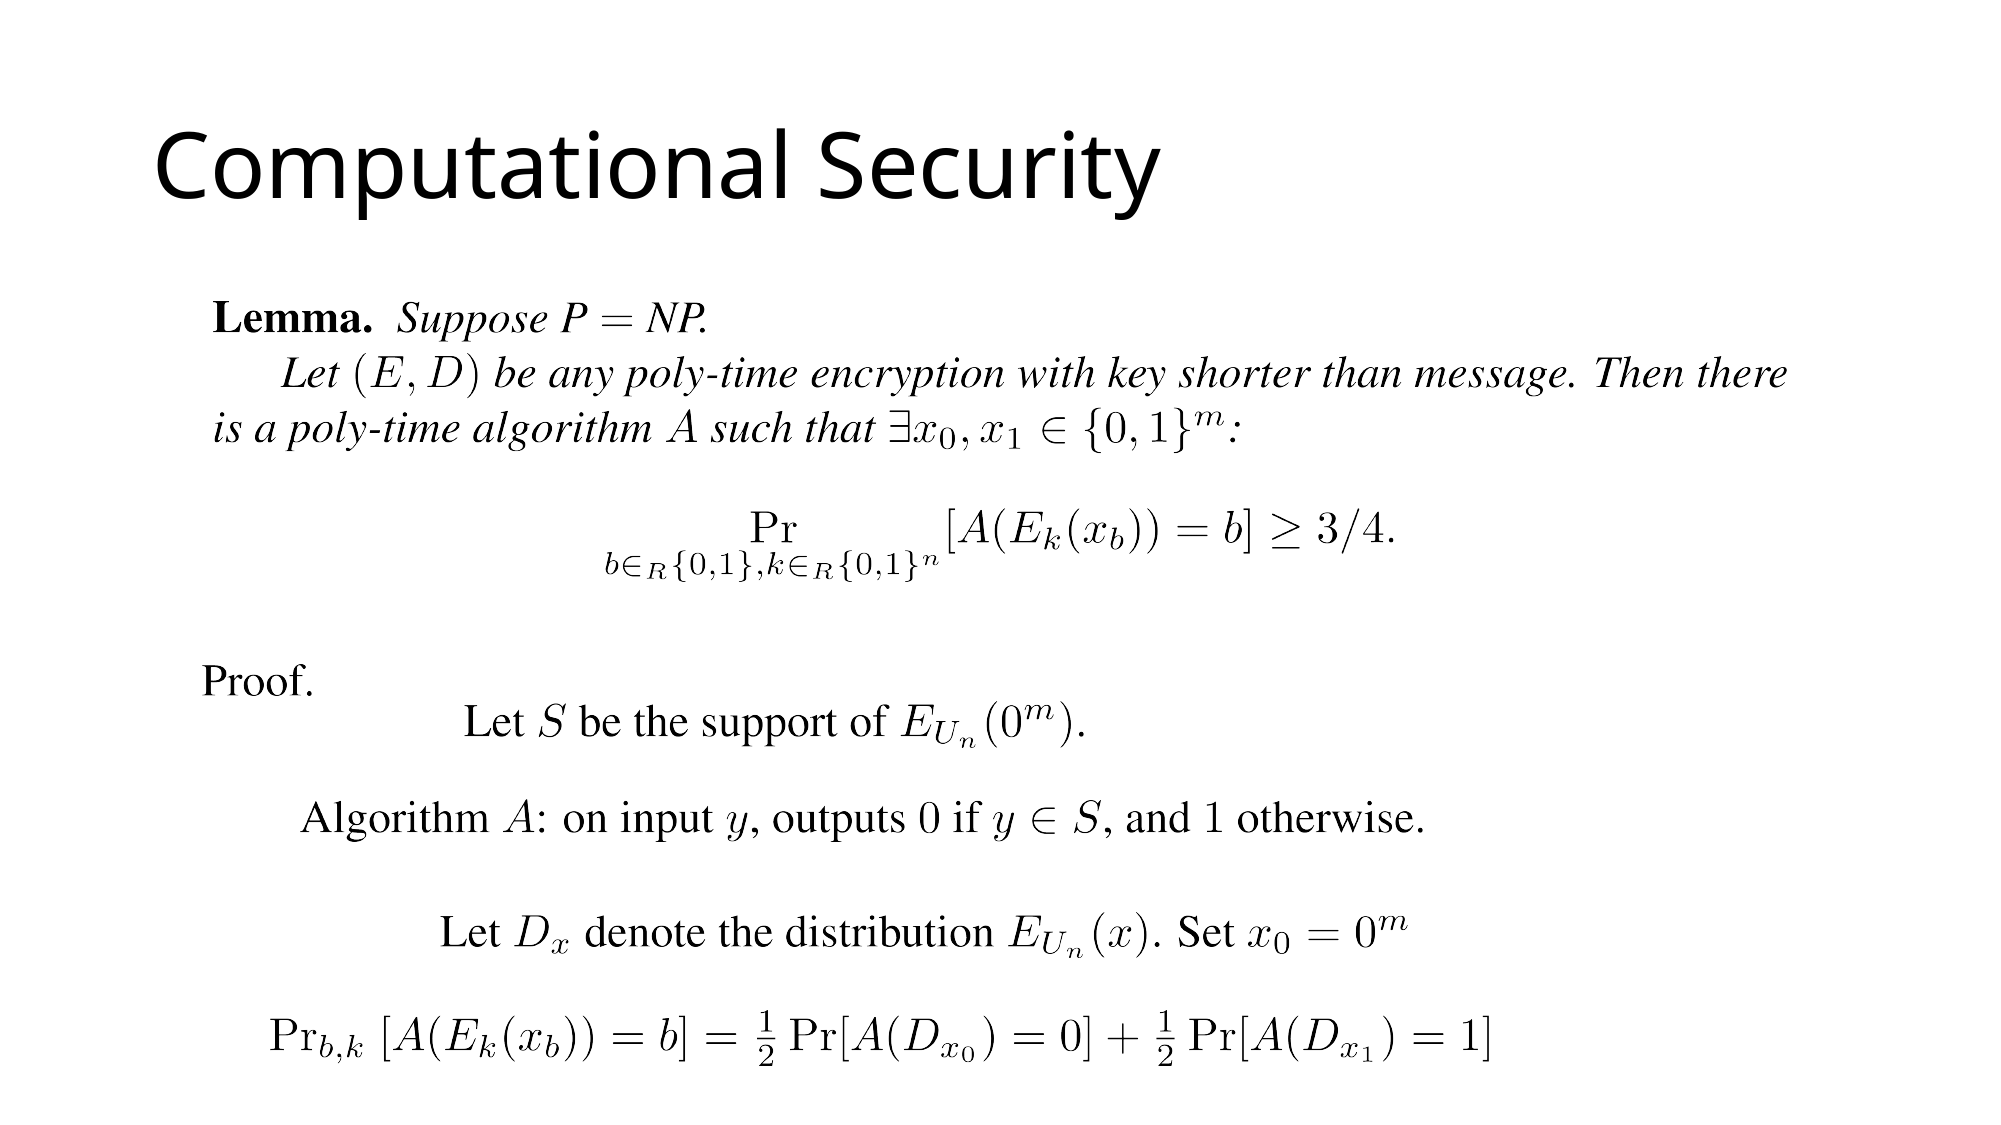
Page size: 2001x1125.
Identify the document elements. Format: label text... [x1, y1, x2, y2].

picture [300, 799, 1423, 842]
picture [464, 701, 1084, 748]
title Computational Security [137, 59, 1863, 278]
picture [213, 301, 1787, 582]
picture [440, 912, 1408, 959]
picture [270, 1010, 1489, 1066]
picture [202, 664, 312, 696]
